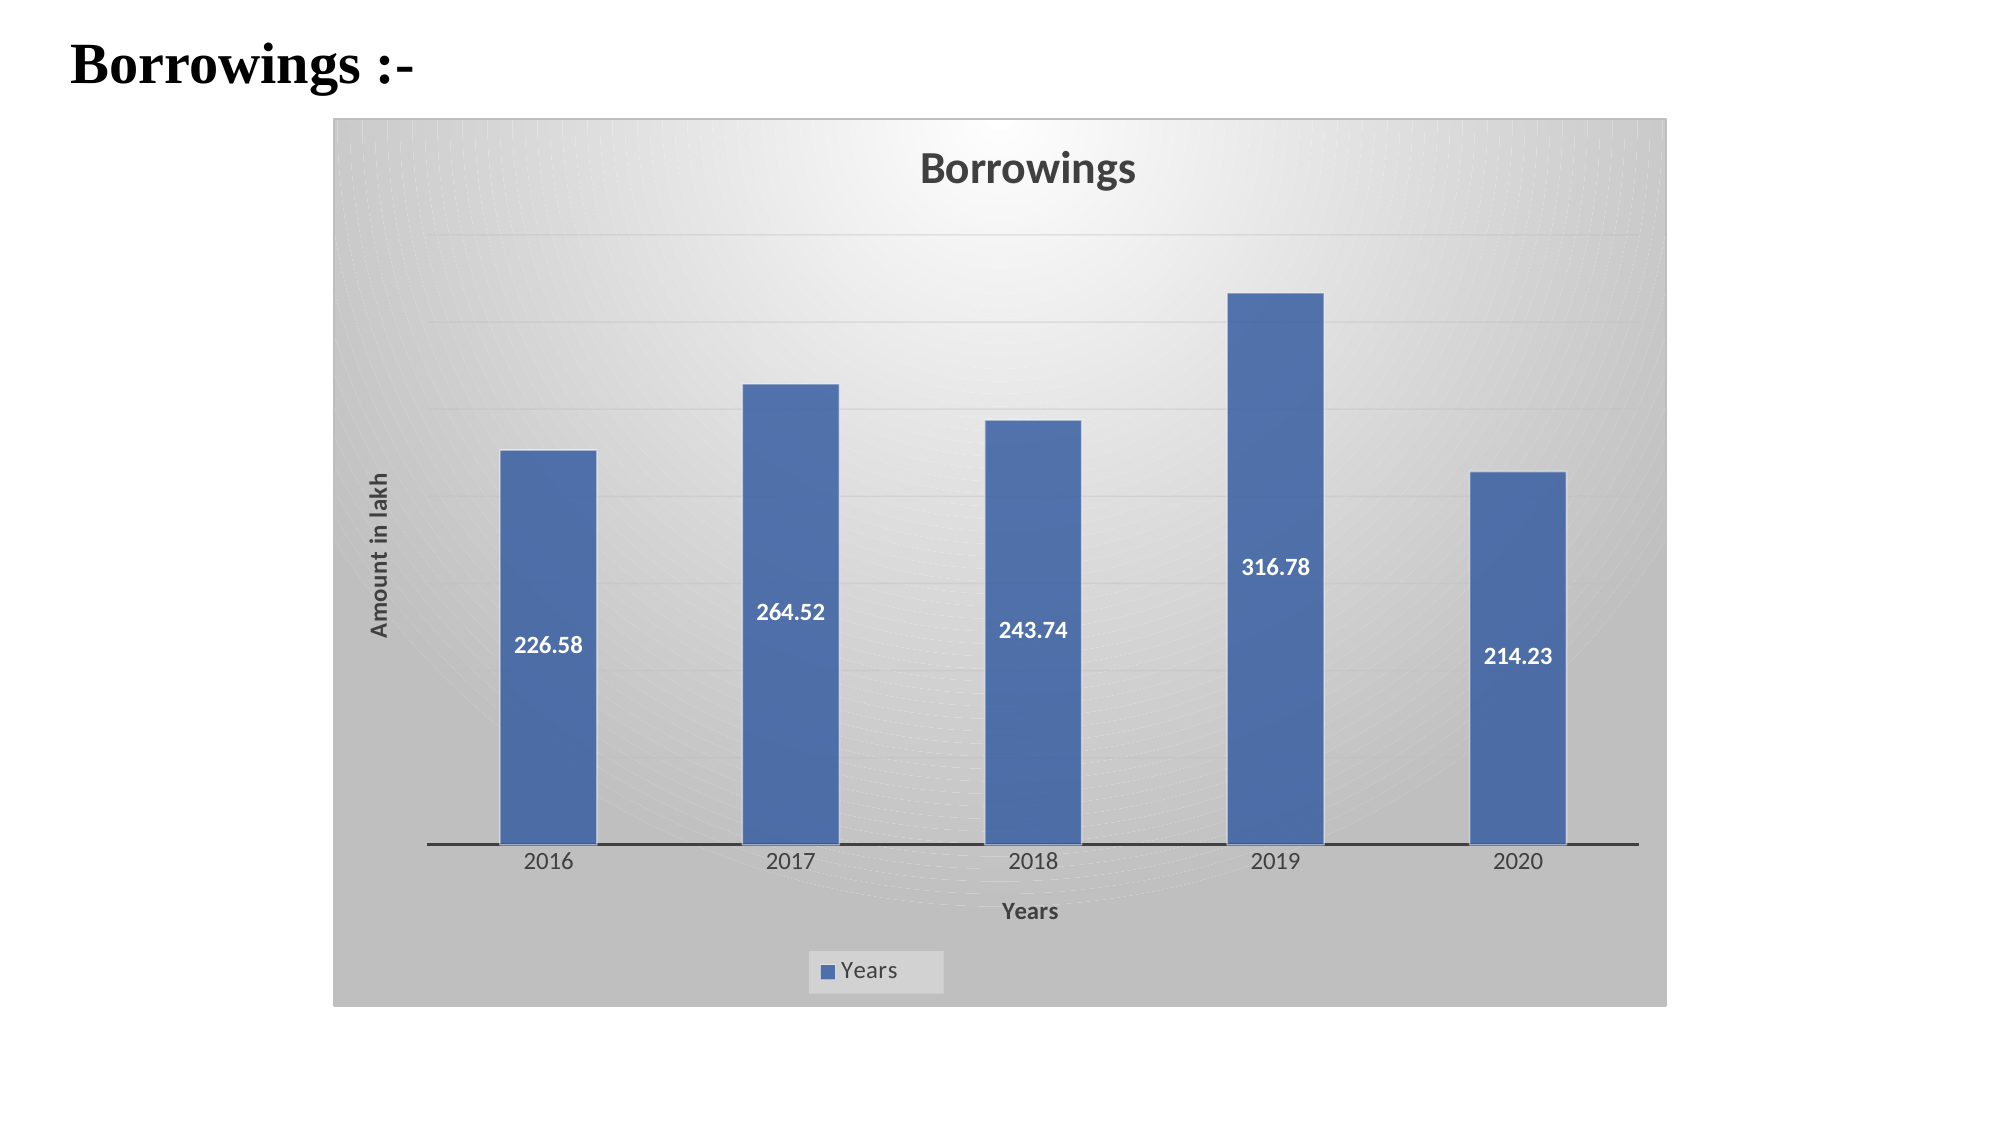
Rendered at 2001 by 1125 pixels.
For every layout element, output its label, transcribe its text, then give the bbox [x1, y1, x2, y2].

list Borrowings :- [55, 25, 1781, 740]
chart [333, 117, 1667, 1007]
